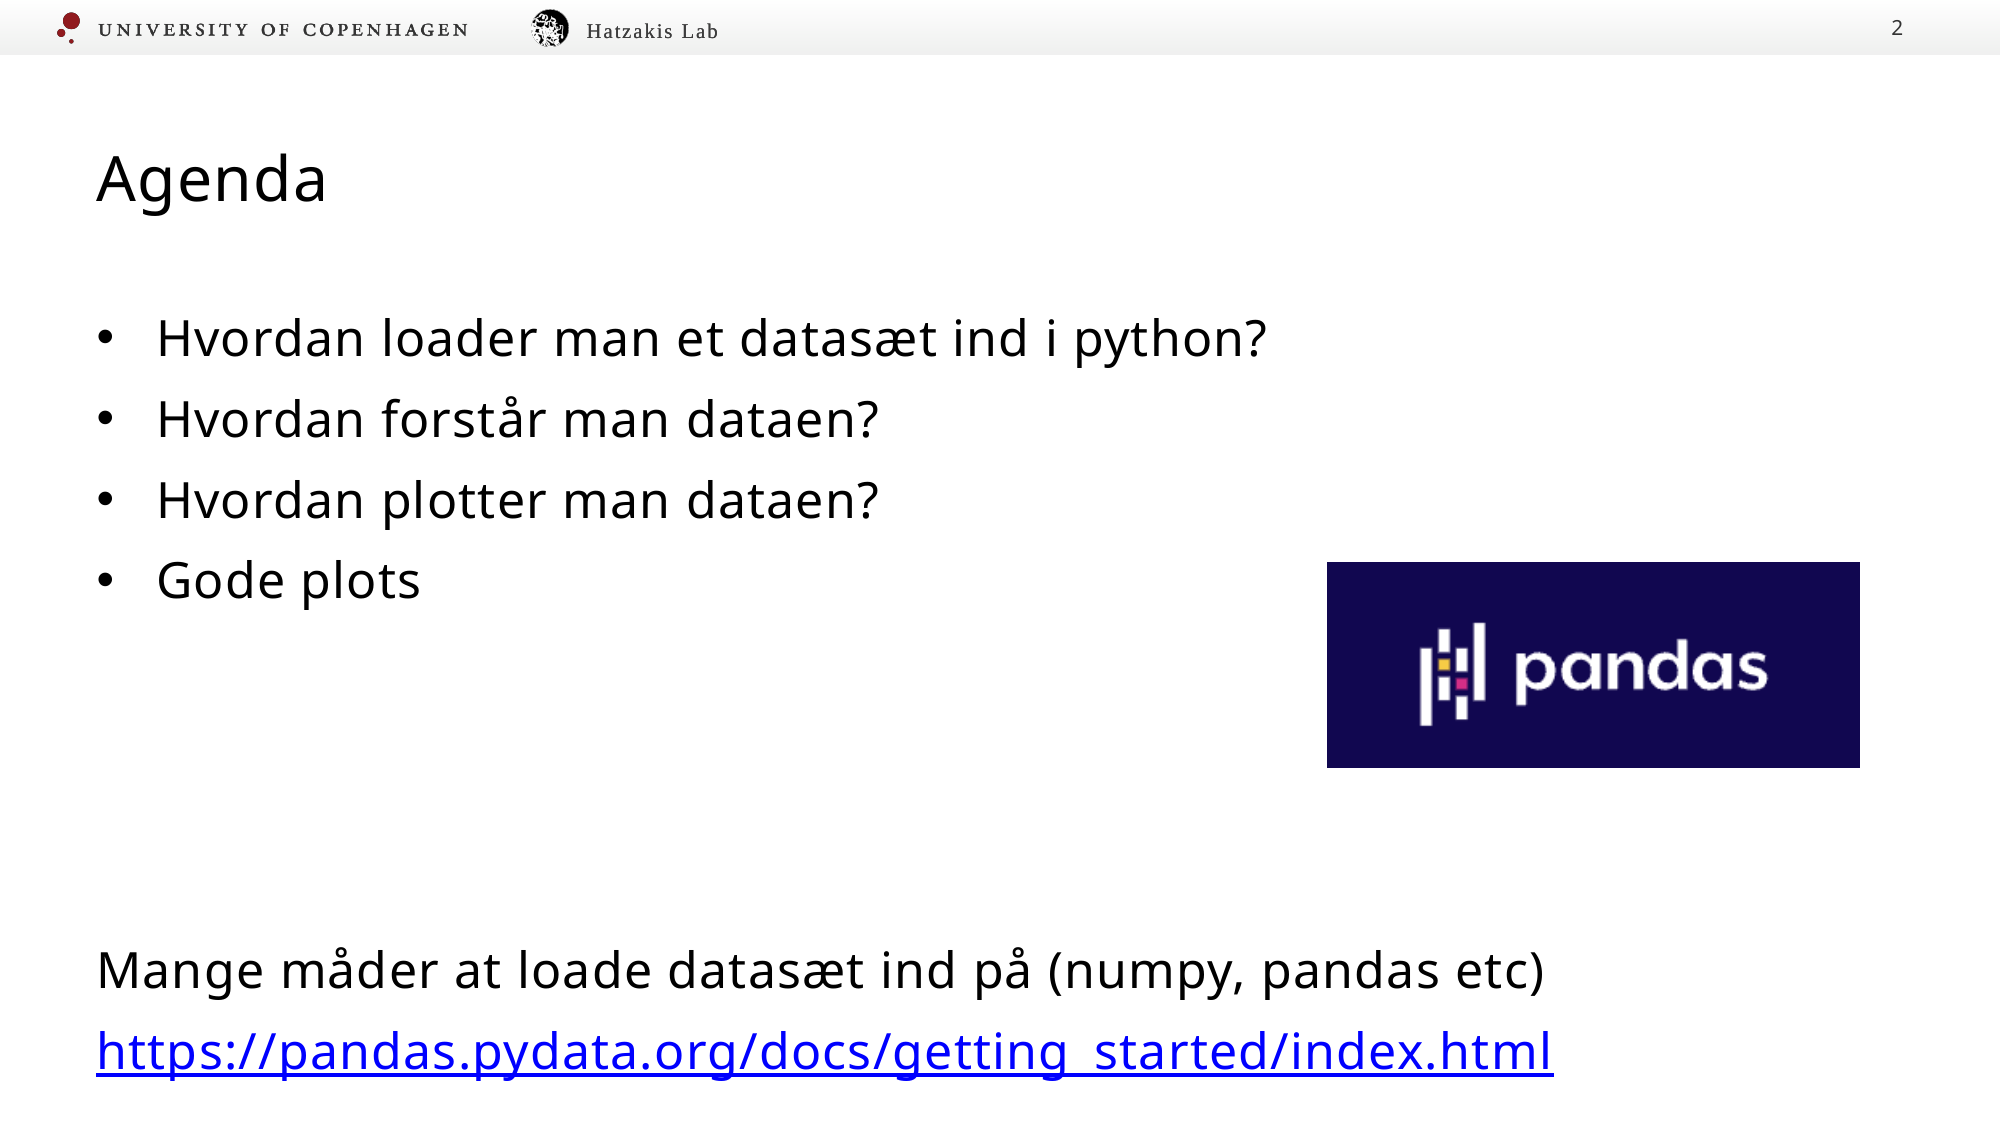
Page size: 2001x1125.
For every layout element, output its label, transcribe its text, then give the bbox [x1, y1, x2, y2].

text_box Hatzakis Lab [579, 10, 726, 51]
slide_number 2 [1881, 17, 1904, 44]
picture [54, 10, 83, 46]
list Hvordan loader man et datasæt ind i python? Hvordan forstår man dataen? Hvordan plotter man dataen? Gode plots [96, 305, 1904, 907]
picture [1326, 562, 1860, 768]
picture [91, 15, 475, 43]
text_box Mange måder at loade datasæt ind på (numpy, pandas etc) https://pandas.pydata.org/docs/getting_started/index.html [96, 938, 1903, 1090]
title Agenda [96, 138, 1904, 282]
picture [531, 9, 569, 48]
